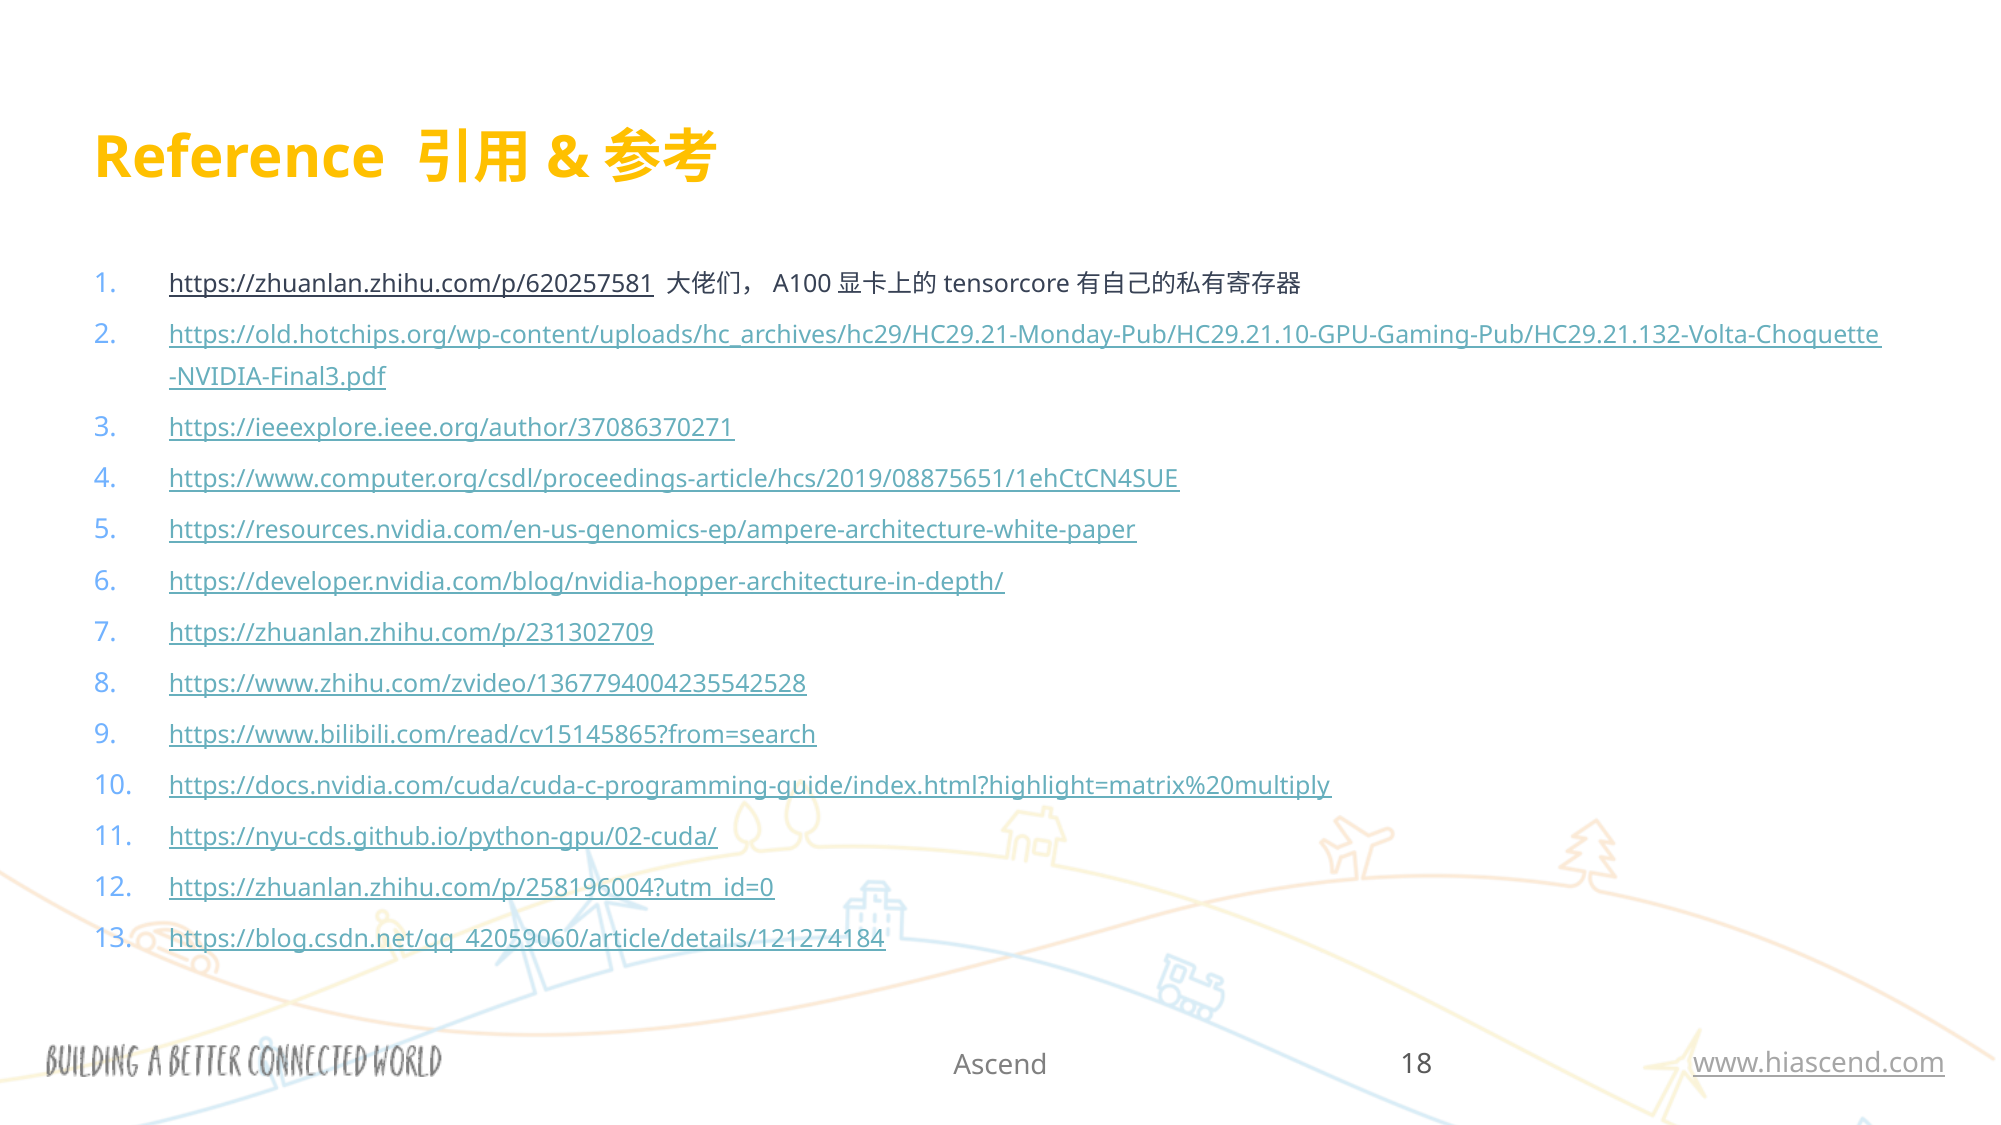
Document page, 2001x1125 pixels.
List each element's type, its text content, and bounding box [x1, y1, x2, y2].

picture [23, 1023, 468, 1105]
list https://zhuanlan.zhihu.com/p/620257581 大佬们，A100显卡上的tensorcore有自己的私有寄存器 https://old.hotchips.org/wp-content/uploads/hc_archives/hc29/HC29.21-Monday-Pub/HC29.21.10-GPU-Gaming-Pub/HC29.21.132-Volta-Choquette-NVIDIA-Final3.pdf https://ieeexplore.ieee.org/author/37086370271 https://www.computer.org/csdl/proceedings-article/hcs/2019/08875651/1ehCtCN4SUE https://resources.nvidia.com/en-us-genomics-ep/ampere-architecture-white-paper https://developer.nvidia.com/blog/nvidia-hopper-architecture-in-depth/ https://zhuanlan.zhihu.com/p/231302709 https://www.zhihu.com/zvideo/1367794004235542528 https://www.bilibili.com/read/cv15145865?from=search https://docs.nvidia.com/cuda/cuda-c-programming-guide/index.html?highlight=matrix%20multiply https://nyu-cds.github.io/python-gpu/02-cuda/ https://zhuanlan.zhihu.com/p/258196004?utm_id=0 https://blog.csdn.net/qq_42059060/article/details/121274184 [79, 243, 1899, 986]
title Reference 引用&参考 [79, 111, 1910, 209]
